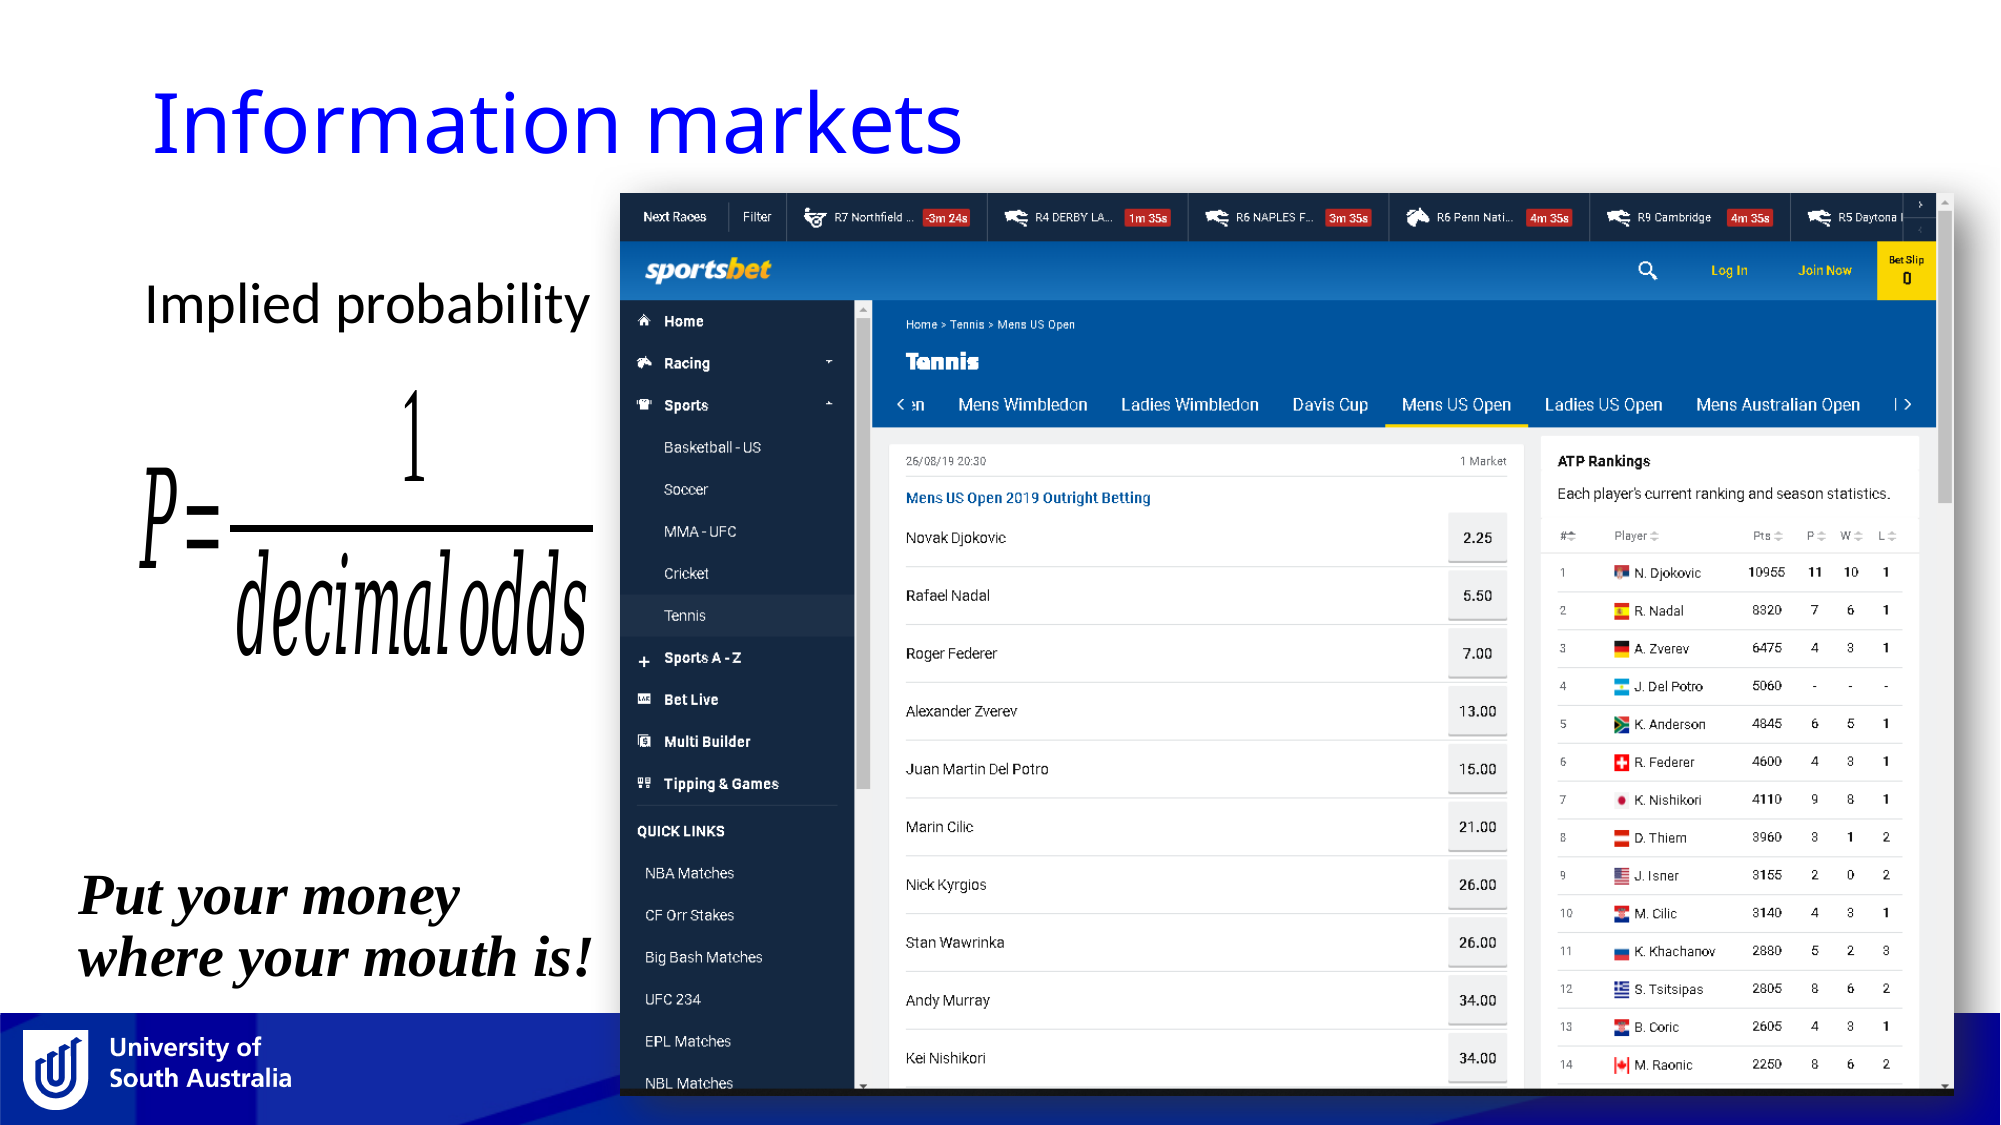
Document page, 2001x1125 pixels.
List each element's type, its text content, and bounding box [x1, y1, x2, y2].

picture [0, 193, 2000, 1125]
list Put your money where your mouth is! [63, 856, 602, 1039]
text_box Implied probability [129, 258, 614, 343]
title Information markets [137, 59, 1863, 194]
